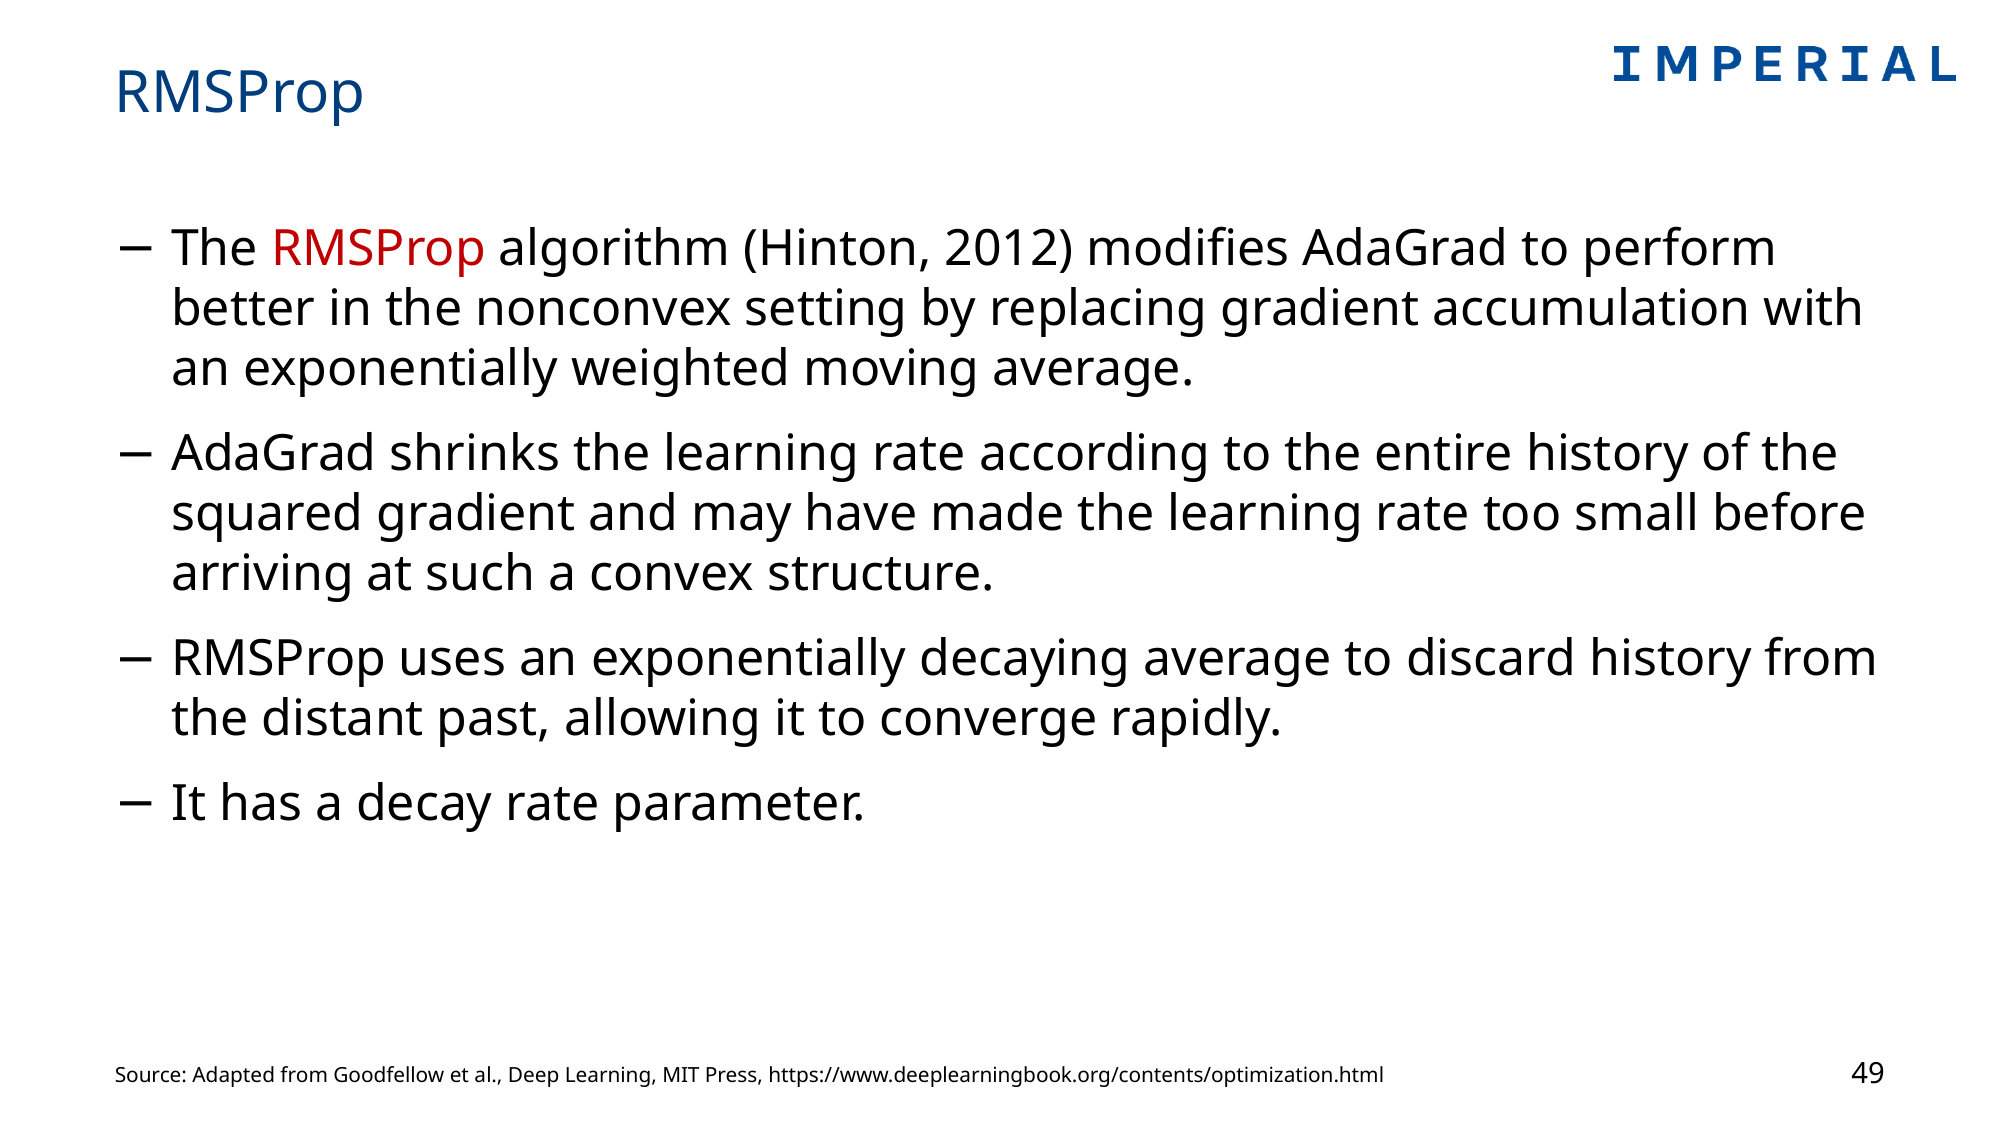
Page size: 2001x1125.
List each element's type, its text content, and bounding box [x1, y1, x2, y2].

slide_number 49 [1433, 1046, 1901, 1103]
title RMSProp [99, 0, 1900, 184]
text_box Source: Adapted from Goodfellow et al., Deep Learning, MIT Press, https://www.deeplearningbook.org/contents/optimization.html [99, 1054, 1560, 1095]
picture [1900, 46, 1956, 81]
list The RMSProp algorithm (Hinton, 2012) modifies AdaGrad to perform better in the nonconvex setting by replacing gradient accumulation with an exponentially weighted moving average. AdaGrad shrinks the learning rate according to the entire history of the squared gradient and may have made the learning rate too small before arriving at such a convex structure. RMSProp uses an exponentially decaying average to discard history from the distant past, allowing it to converge rapidly. It has a decay rate parameter. [99, 208, 1900, 1024]
